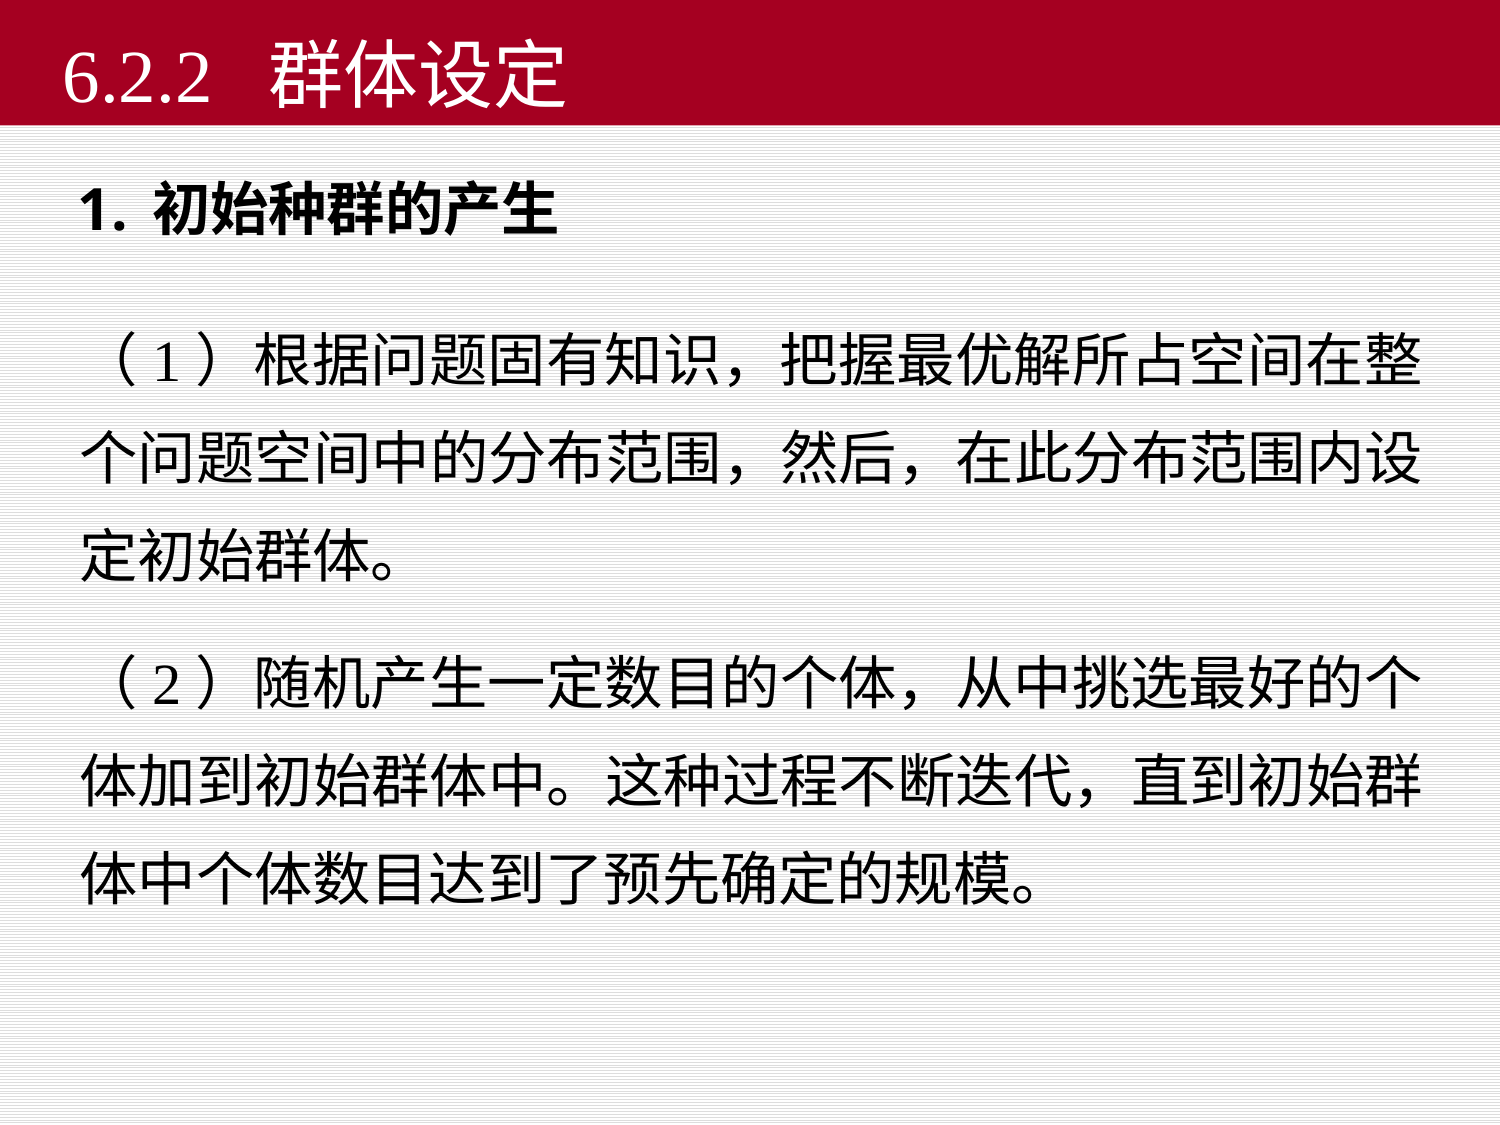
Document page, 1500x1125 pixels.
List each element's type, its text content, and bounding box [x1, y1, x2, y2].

title 6.2.2 群体设定 [0, 0, 1500, 126]
slide_number [1137, 1062, 1463, 1122]
text_box （1）根据问题固有知识，把握最优解所占空间在整个问题空间中的分布范围，然后，在此分布范围内设定初始群体。 （2）随机产生一定数目的个体，从中挑选最好的个体加到初始群体中。这种过程不断迭代，直到初始群体中个体数目达到了预先确定的规模。 [64, 287, 1438, 920]
text_box 初始种群的产生 [62, 164, 1388, 250]
